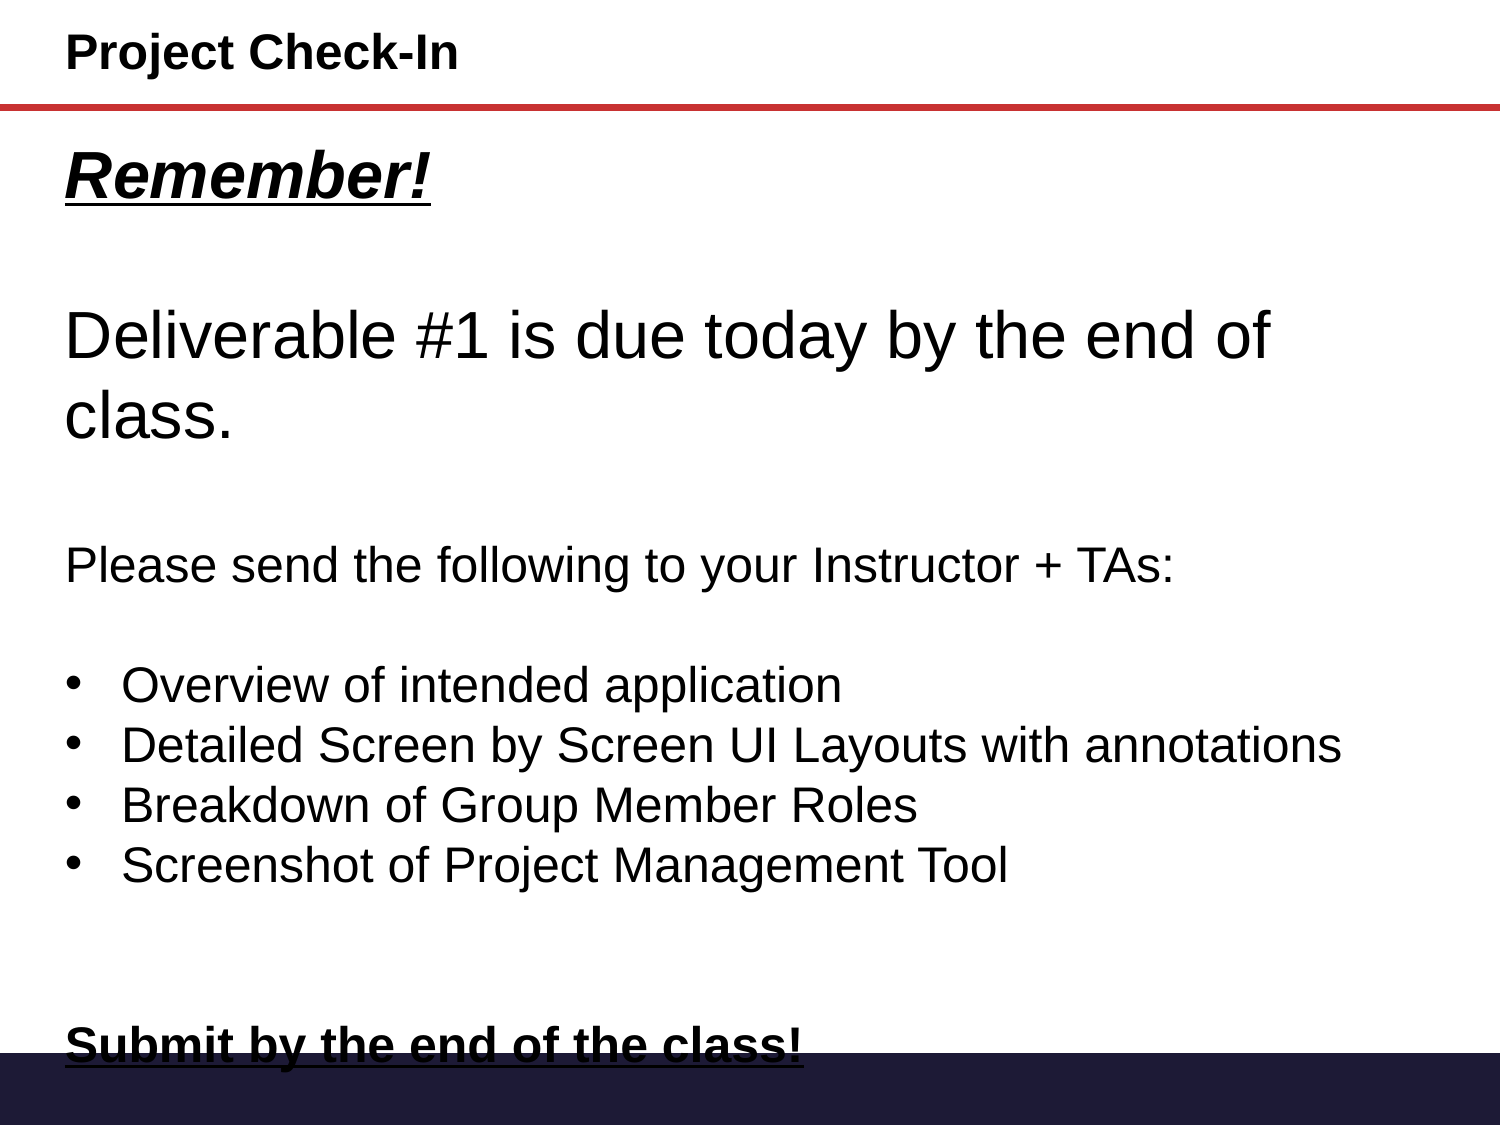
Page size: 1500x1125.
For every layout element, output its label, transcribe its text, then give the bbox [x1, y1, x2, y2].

text_box Remember! Deliverable #1 is due today by the end of class. Please send the following to your Instructor + TAs: Overview of intended application Detailed Screen by Screen UI Layouts with annotations Breakdown of Group Member Roles Screenshot of Project Management Tool Submit by the end of the class! [49, 124, 1475, 1080]
title Project Check-In [50, 0, 1425, 108]
